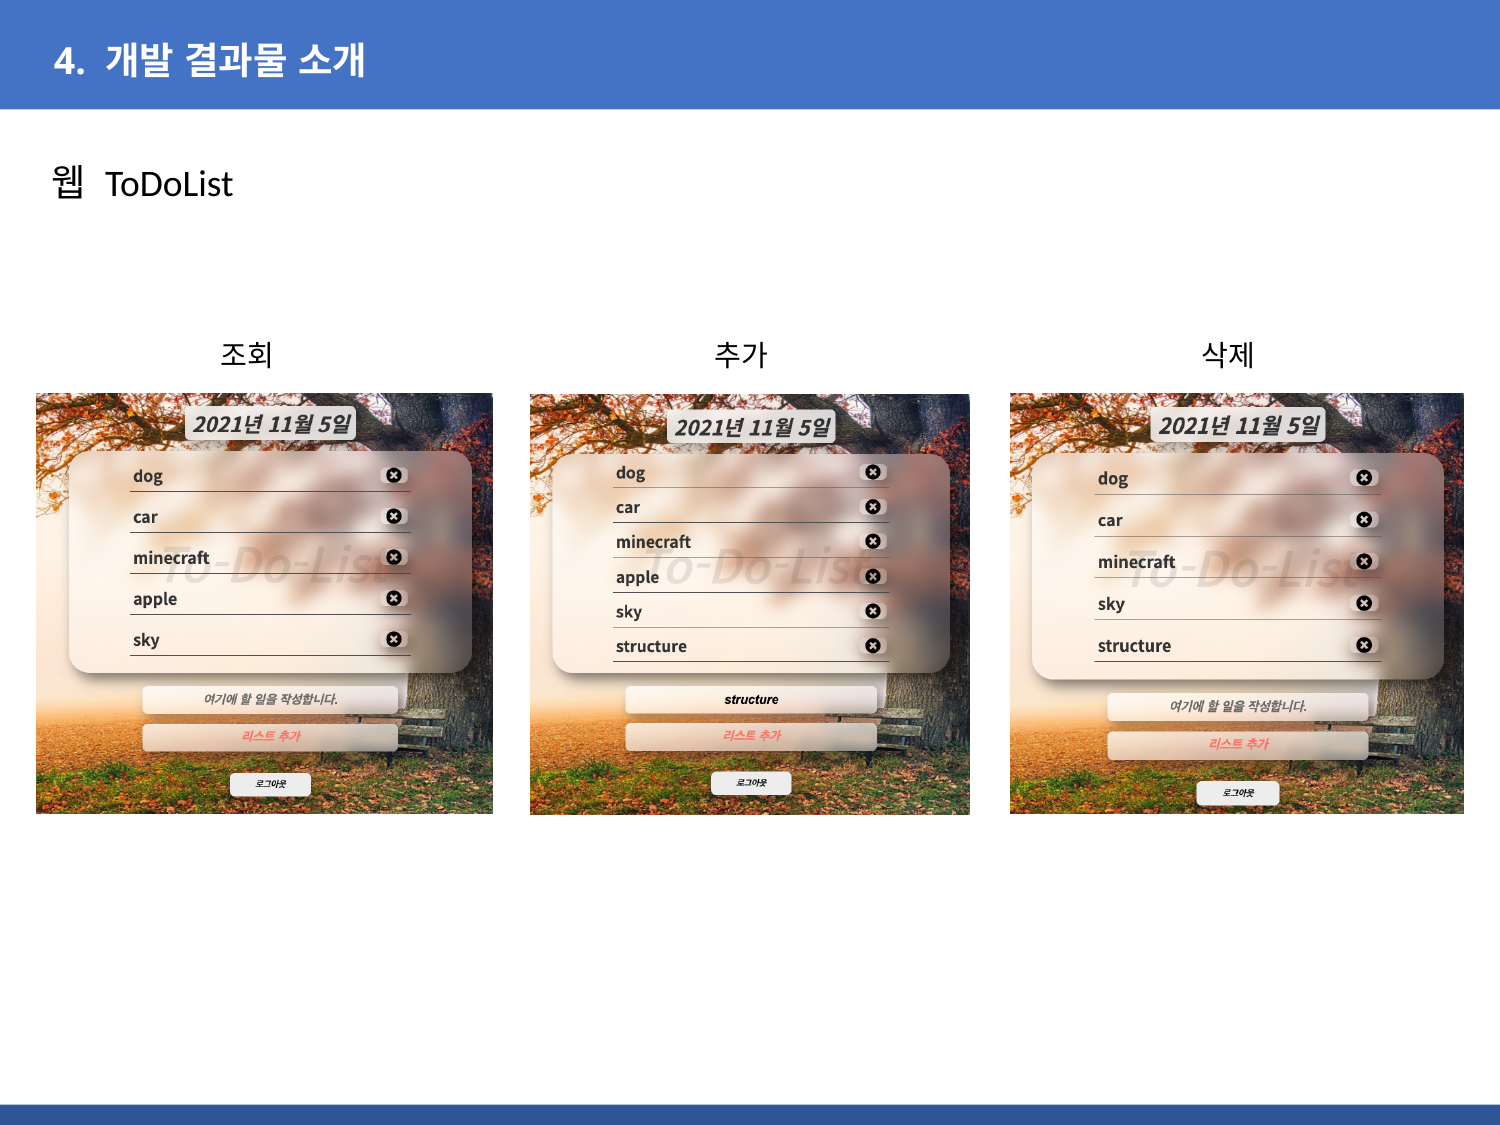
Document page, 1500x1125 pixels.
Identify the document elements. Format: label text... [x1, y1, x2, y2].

picture [530, 394, 970, 815]
text_box 조회 [205, 329, 306, 380]
text_box 삭제 [1187, 329, 1287, 380]
text_box 4. 개발 결과물 소개 [38, 29, 383, 90]
text_box [0, 0, 1500, 111]
text_box 추가 [699, 329, 800, 380]
text_box [0, 1104, 1500, 1125]
text_box 웹 ToDoList [36, 151, 475, 212]
picture [1010, 393, 1464, 814]
picture [36, 393, 493, 814]
